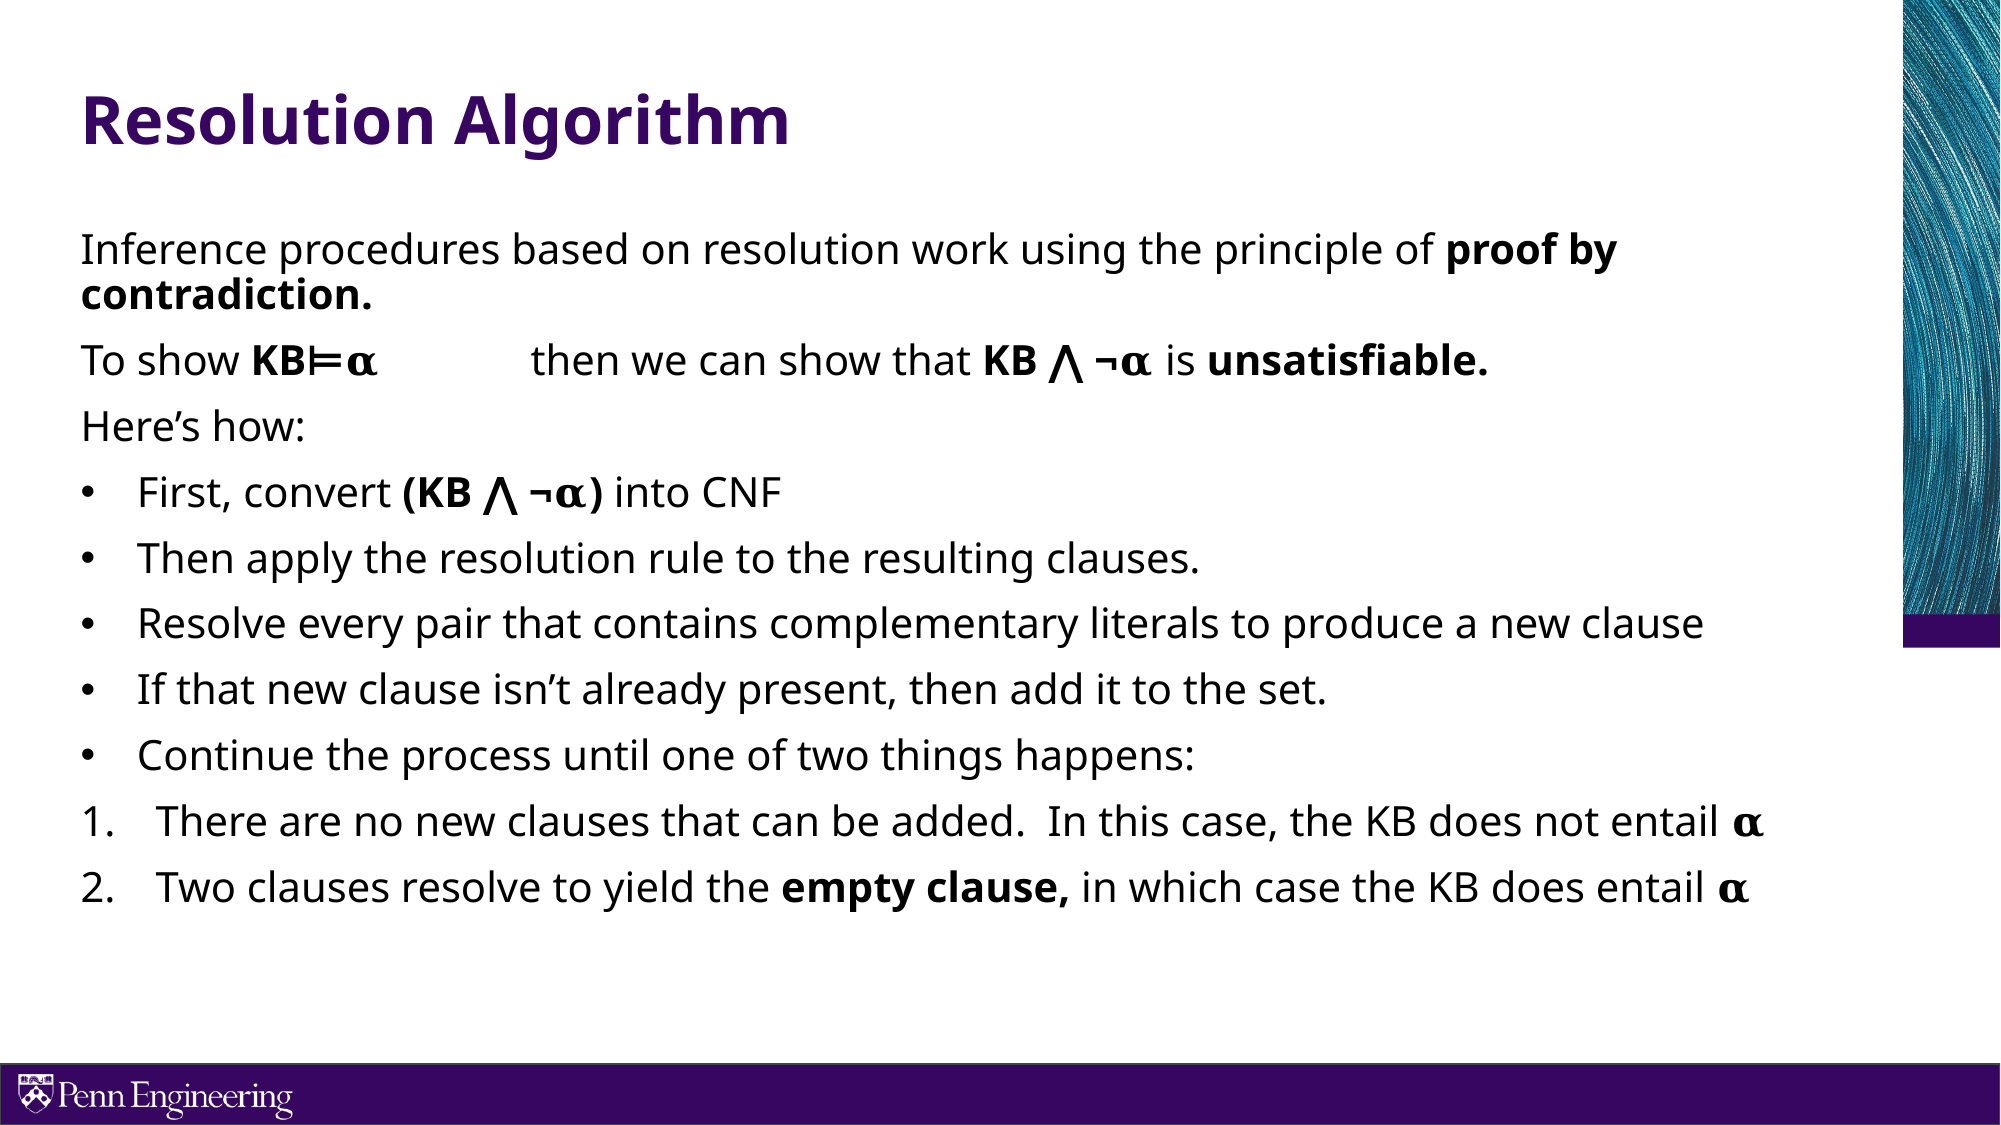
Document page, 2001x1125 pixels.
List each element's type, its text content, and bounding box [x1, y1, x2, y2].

picture [1903, 310, 1915, 339]
picture [1903, 0, 2001, 618]
picture [1903, 341, 1915, 350]
picture [8, 1066, 301, 1123]
title Resolution Algorithm [65, 59, 1863, 187]
picture [1908, 277, 1920, 293]
list Inference procedures based on resolution work using the principle of proof by contradiction. To show KB⊨𝛂 then we can show that KB ⋀ ¬𝛂 is unsatisfiable. Here’s how: First, convert (KB ⋀ ¬𝛂) into CNF Then apply the resolution rule to the resulting clauses. Resolve every pair that contains complementary literals to produce a new clause If that new clause isn’t already present, then add it to the set. Continue the process until one of two things happens: There are no new clauses that can be added. In this case, the KB does not entail 𝛂 Two clauses resolve to yield the empty clause, in which case the KB does entail 𝛂 [65, 221, 1791, 1008]
picture [1906, 362, 1912, 370]
picture [1949, 13, 1955, 20]
picture [1971, 53, 1979, 64]
picture [1903, 374, 1908, 384]
picture [1962, 39, 1970, 47]
picture [1989, 0, 2001, 13]
picture [1916, 342, 1921, 352]
picture [1903, 523, 1914, 546]
picture [1913, 321, 1917, 333]
